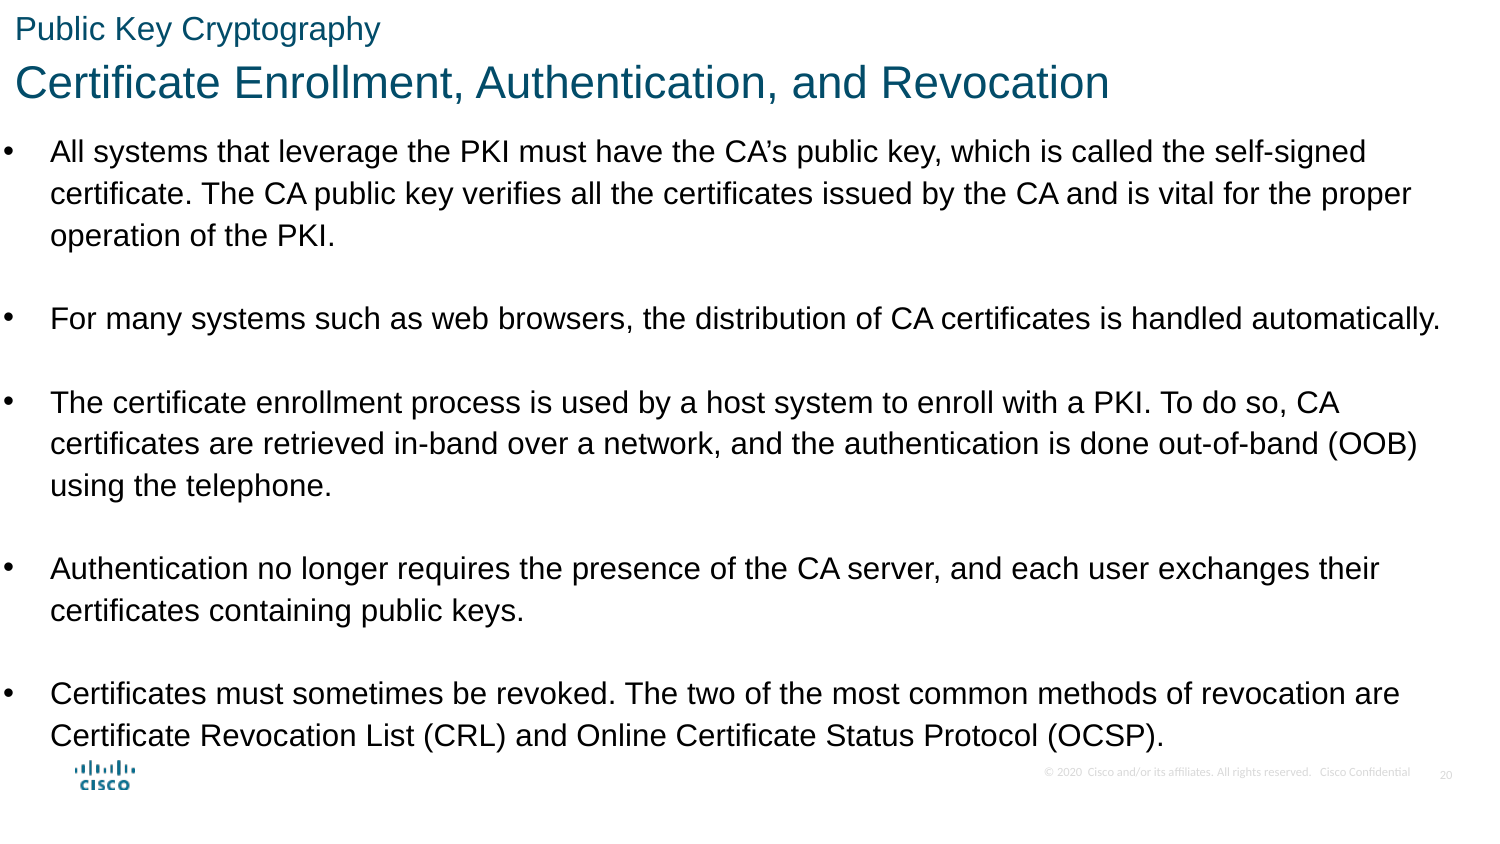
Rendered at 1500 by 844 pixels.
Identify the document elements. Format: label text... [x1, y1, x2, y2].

slide_number <number> [1425, 759, 1500, 797]
list Certificate Enrollment, Authentication, and Revocation [0, 45, 1500, 120]
text_box All systems that leverage the PKI must have the CA’s public key, which is called the self-signed certificate. The CA public key verifies all the certificates issued by the CA and is vital for the proper operation of the PKI. For many systems such as web browsers, the distribution of CA certificates is handled automatically. The certificate enrollment process is used by a host system to enroll with a PKI. To do so, CA certificates are retrieved in-band over a network, and the authentication is done out-of-band (OOB) using the telephone. Authentication no longer requires the presence of the CA server, and each user exchanges their certificates containing public keys. Certificates must sometimes be revoked. The two of the most common methods of revocation are Certificate Revocation List (CRL) and Online Certificate Status Protocol (OCSP). [0, 120, 1500, 542]
picture [75, 759, 135, 790]
list Public Key Cryptography [0, 0, 1500, 45]
